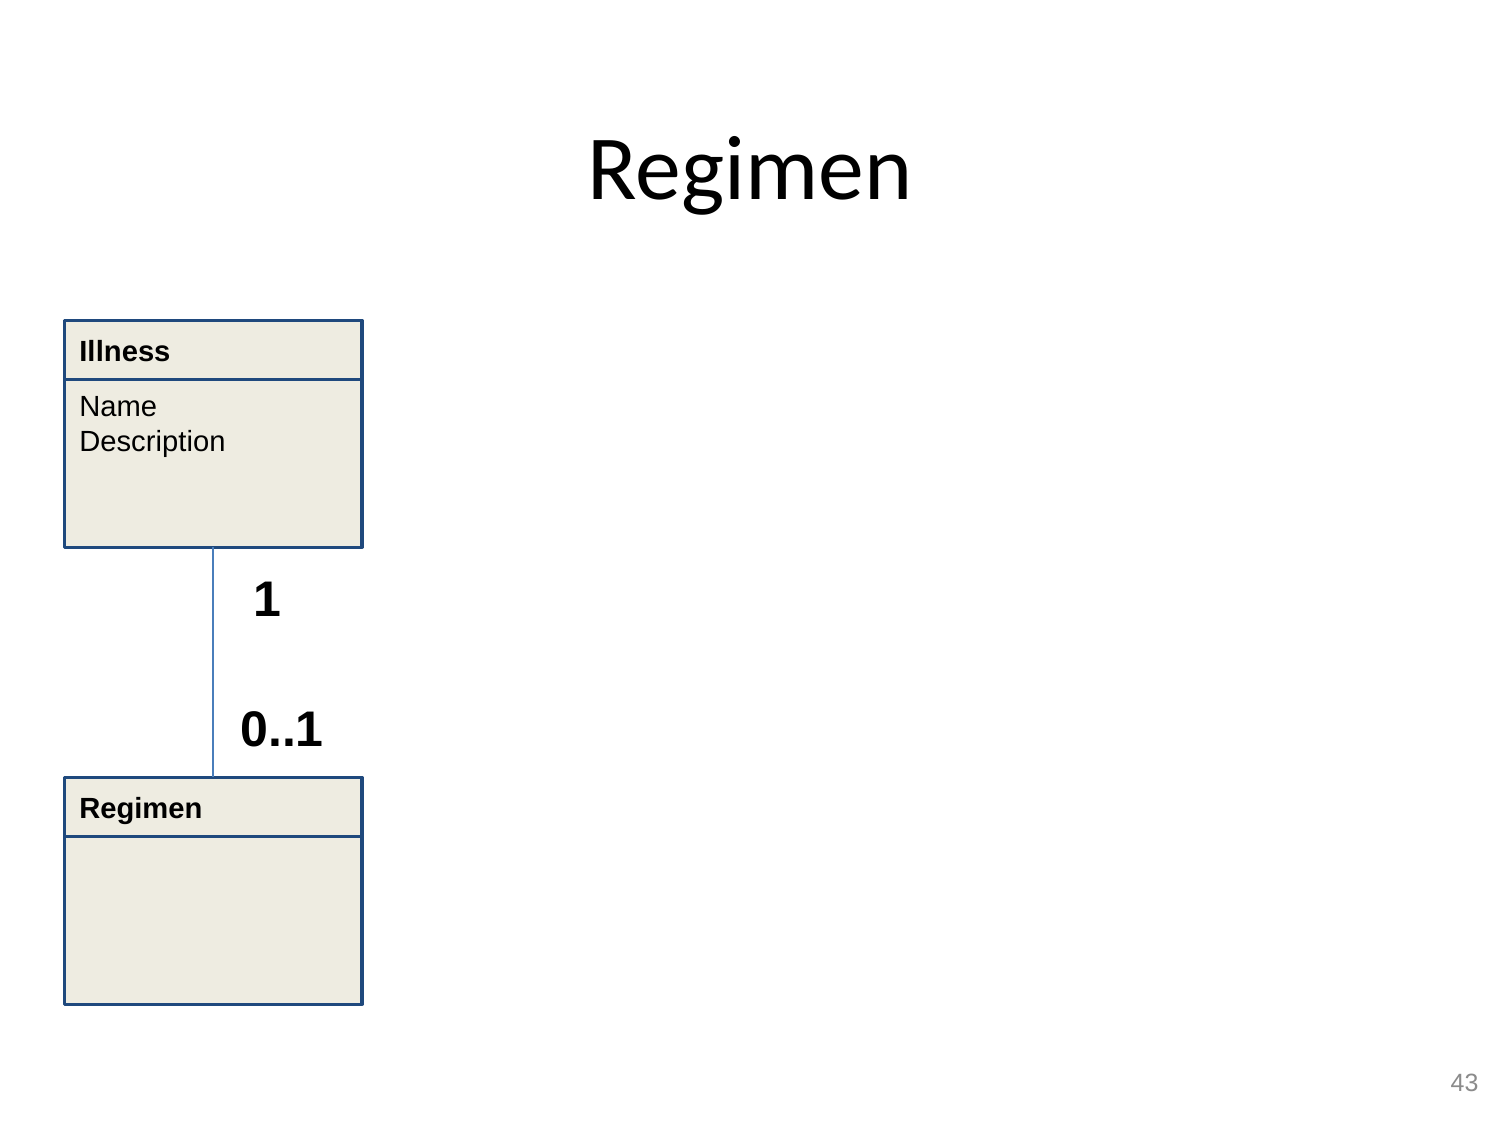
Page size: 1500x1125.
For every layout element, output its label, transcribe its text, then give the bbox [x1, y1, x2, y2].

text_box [64, 777, 363, 1005]
slide_number 43 [1403, 1038, 1494, 1125]
text_box 0..1 [225, 681, 346, 743]
title Regimen [75, 45, 1425, 233]
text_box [64, 320, 363, 548]
text_box 1 [238, 557, 300, 613]
